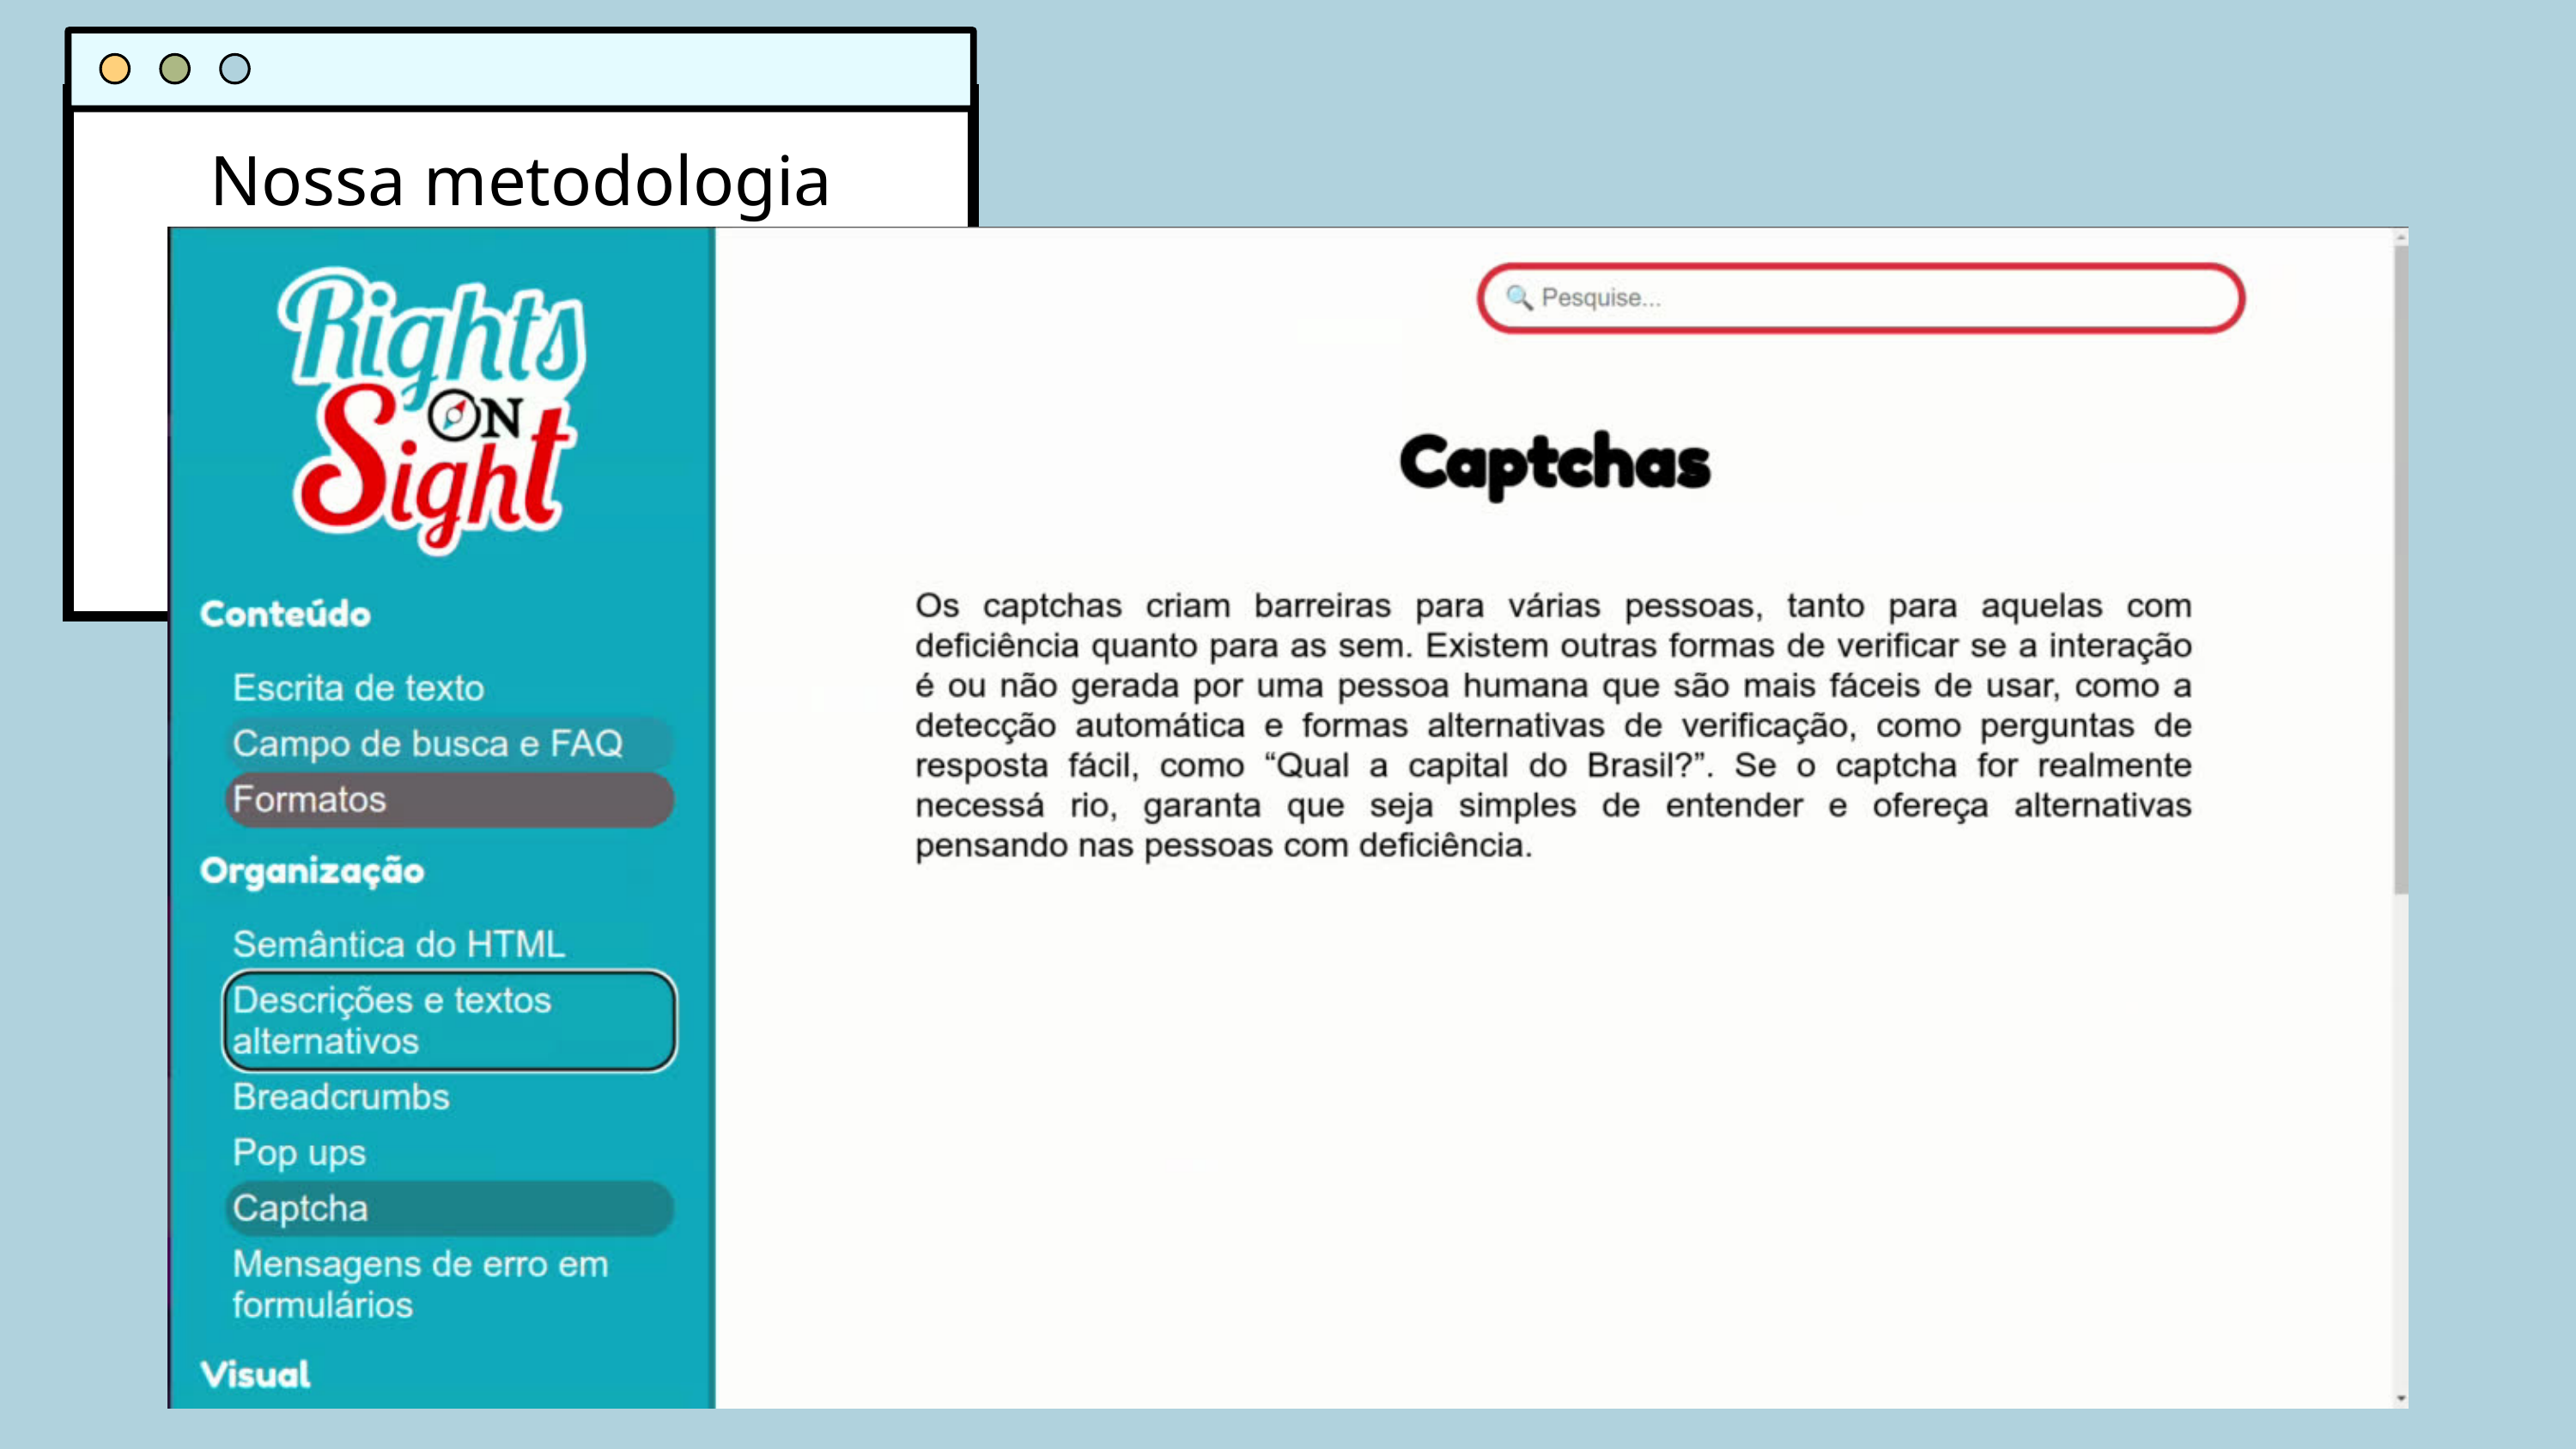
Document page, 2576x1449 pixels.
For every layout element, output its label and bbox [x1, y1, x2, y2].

text_box [167, 226, 2409, 1410]
text_box [68, 29, 974, 617]
